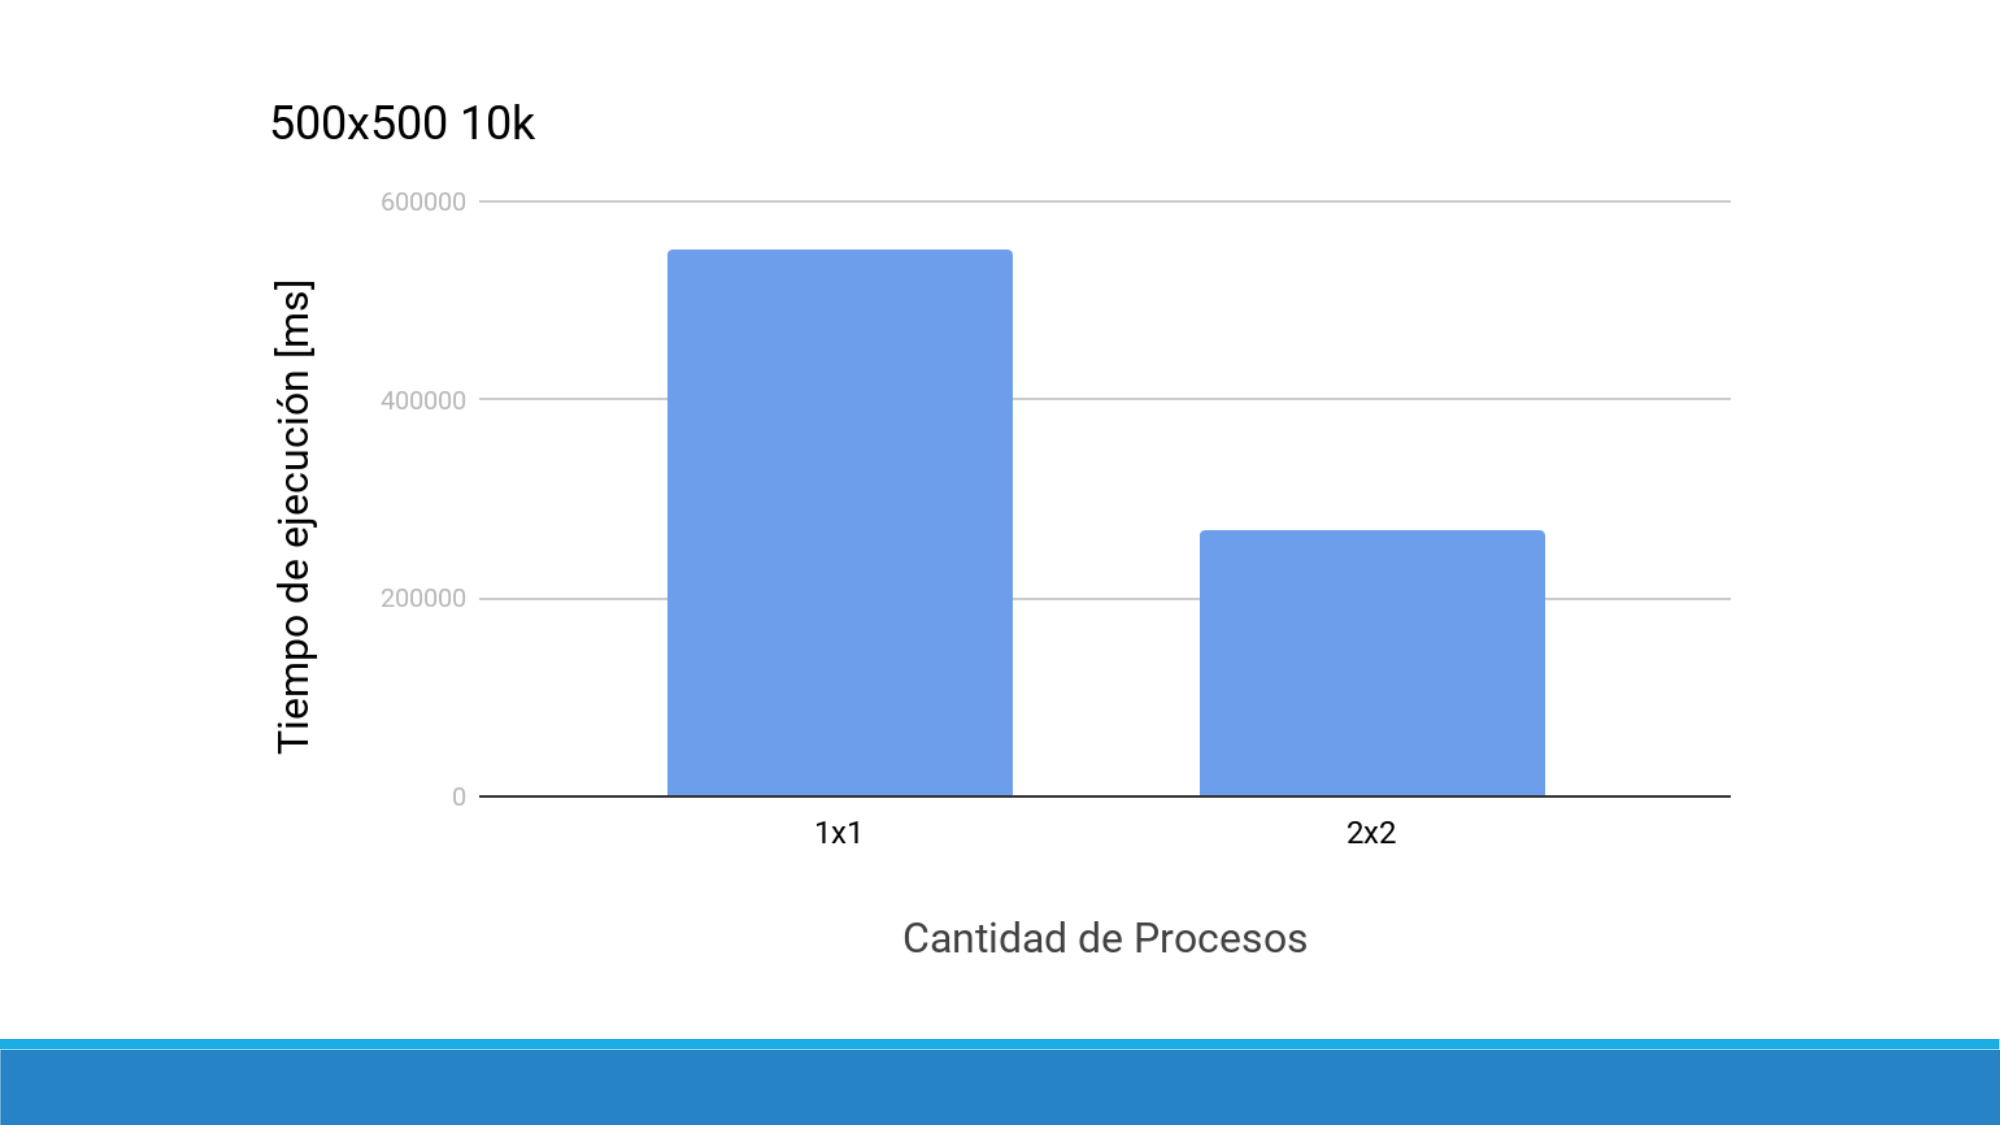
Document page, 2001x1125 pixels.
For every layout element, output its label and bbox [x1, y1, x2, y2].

picture [220, 47, 1779, 1012]
